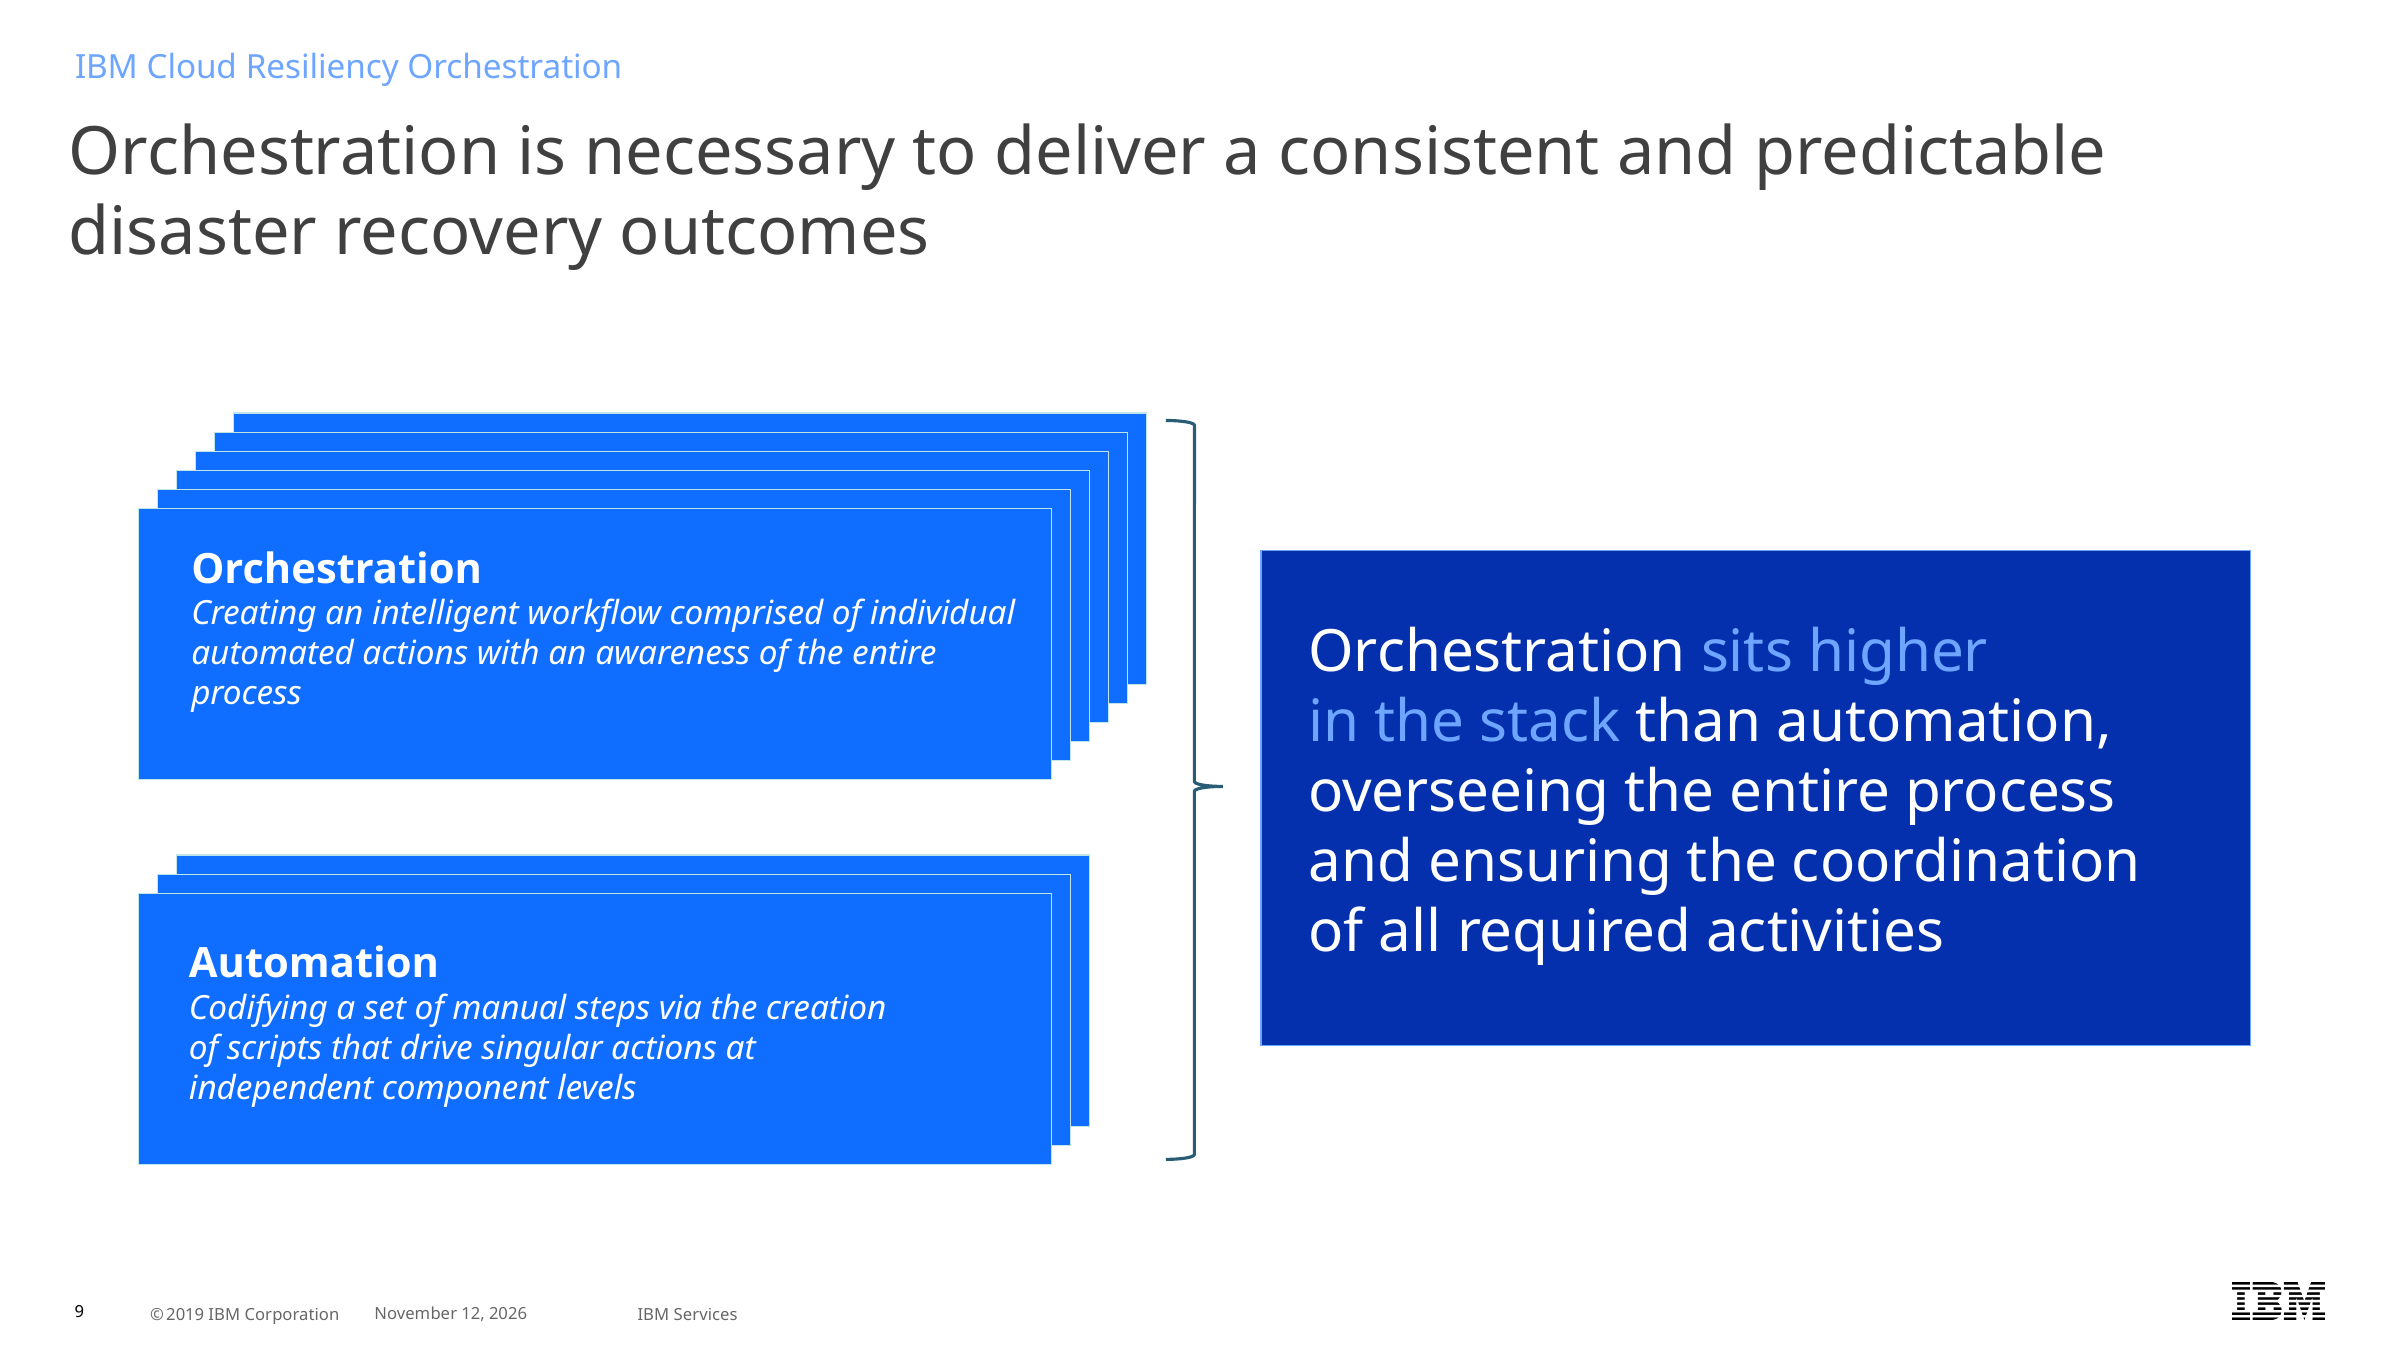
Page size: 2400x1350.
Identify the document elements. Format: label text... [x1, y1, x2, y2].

text_box IBM Cloud Resiliency Orchestration [74, 43, 1155, 89]
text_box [138, 412, 2251, 1165]
picture [2232, 1282, 2325, 1320]
title Orchestration is necessary to deliver a consistent and predictable disaster recovery outcomes [66, 108, 2251, 334]
